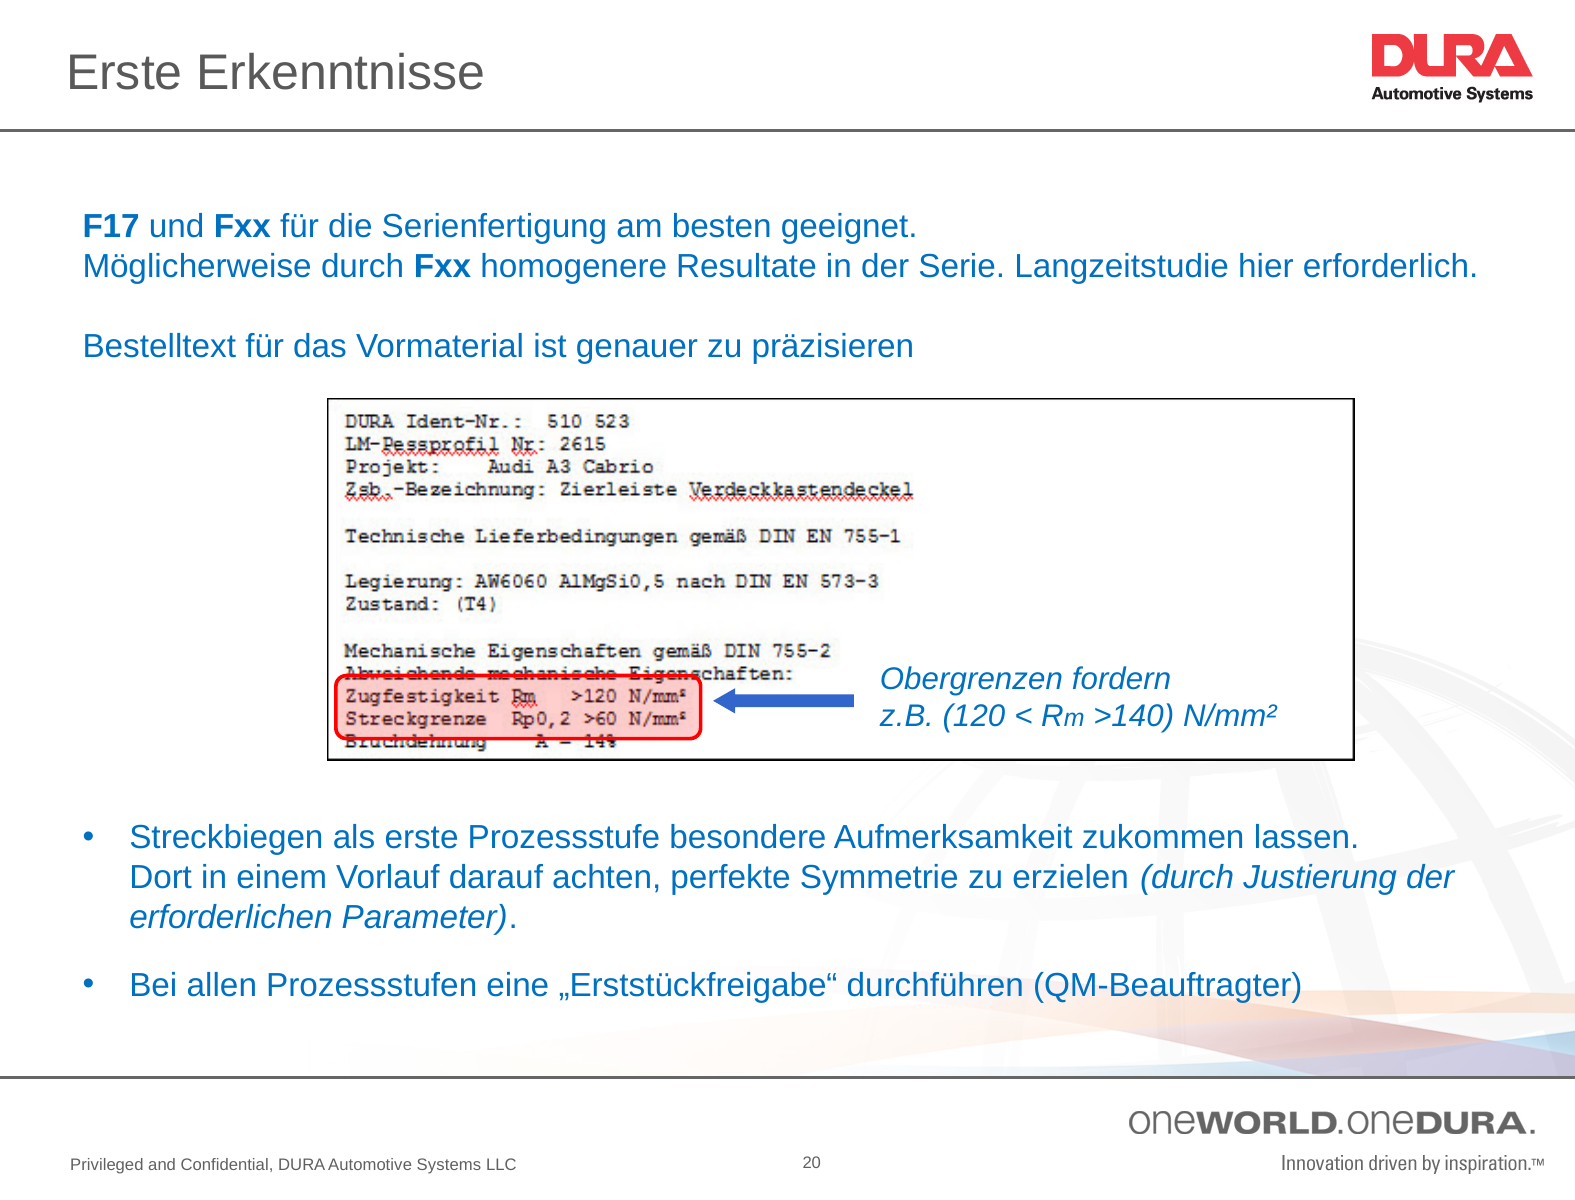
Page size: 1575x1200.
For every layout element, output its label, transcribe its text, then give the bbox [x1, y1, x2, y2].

text_box F17 und Fxx für die Serienfertigung am besten geeignet. Möglicherweise durch Fxx homogenere Resultate in der Serie. Langzeitstudie hier erforderlich. Bestelltext für das Vormaterial ist genauer zu präzisieren [66, 196, 1575, 453]
text_box Streckbiegen als erste Prozessstufe besondere Aufmerksamkeit zukommen lassen. Dort in einem Vorlauf darauf achten, perfekte Symmetrie zu erzielen (durch Justierung der erforderlichen Parameter). Bei allen Prozessstufen eine „Erststückfreigabe“ durchführen (QM-Beauftragter) [66, 807, 1575, 1011]
text_box Erste Erkenntnisse [50, 0, 1323, 140]
picture [0, 0, 1575, 1200]
